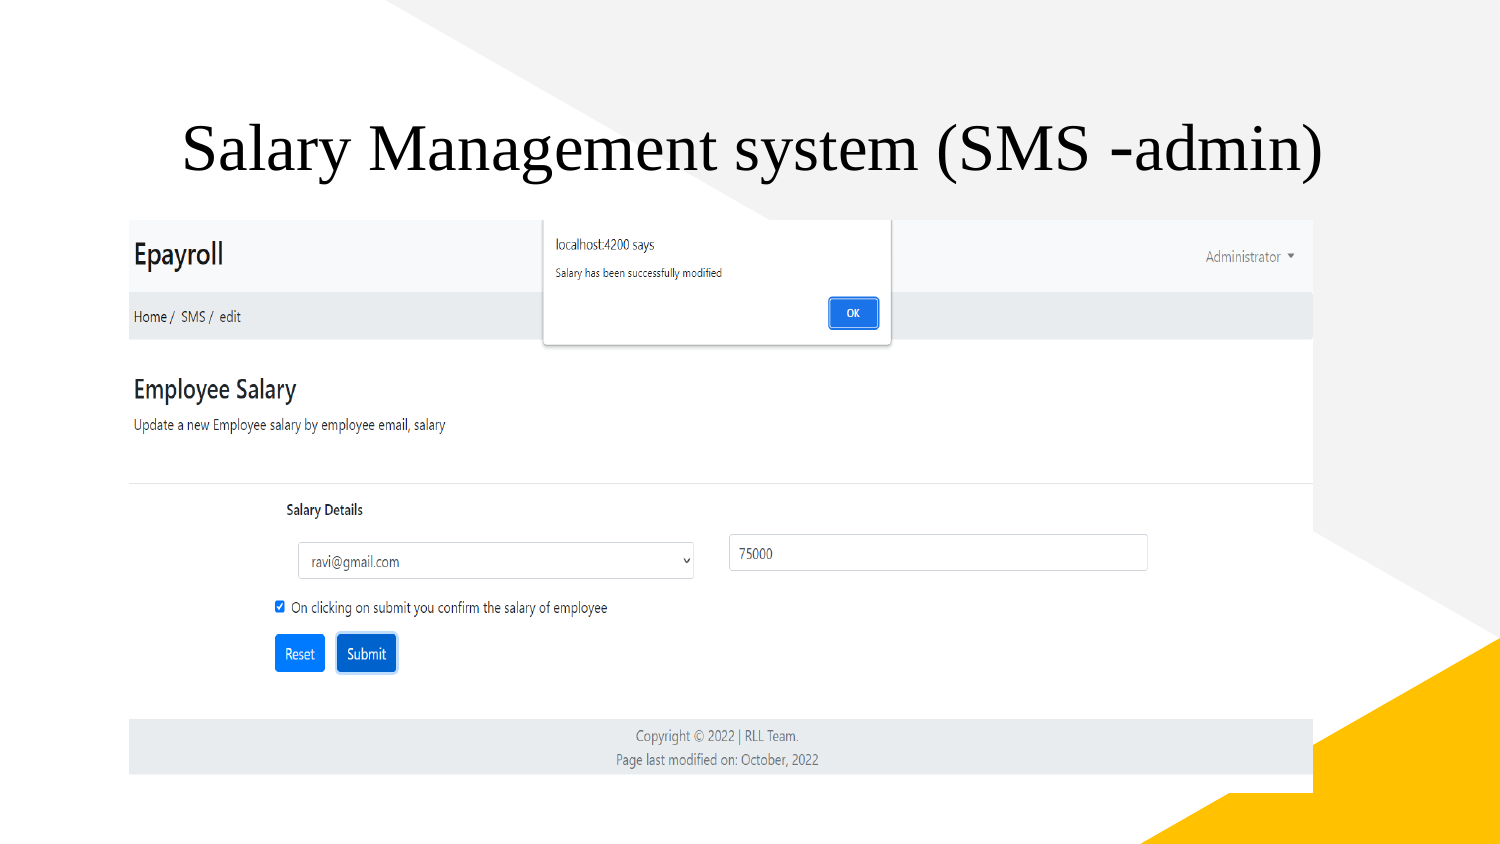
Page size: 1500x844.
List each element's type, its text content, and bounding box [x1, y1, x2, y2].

picture [129, 220, 1313, 793]
title Salary Management system (SMS -admin) [88, 80, 1418, 175]
